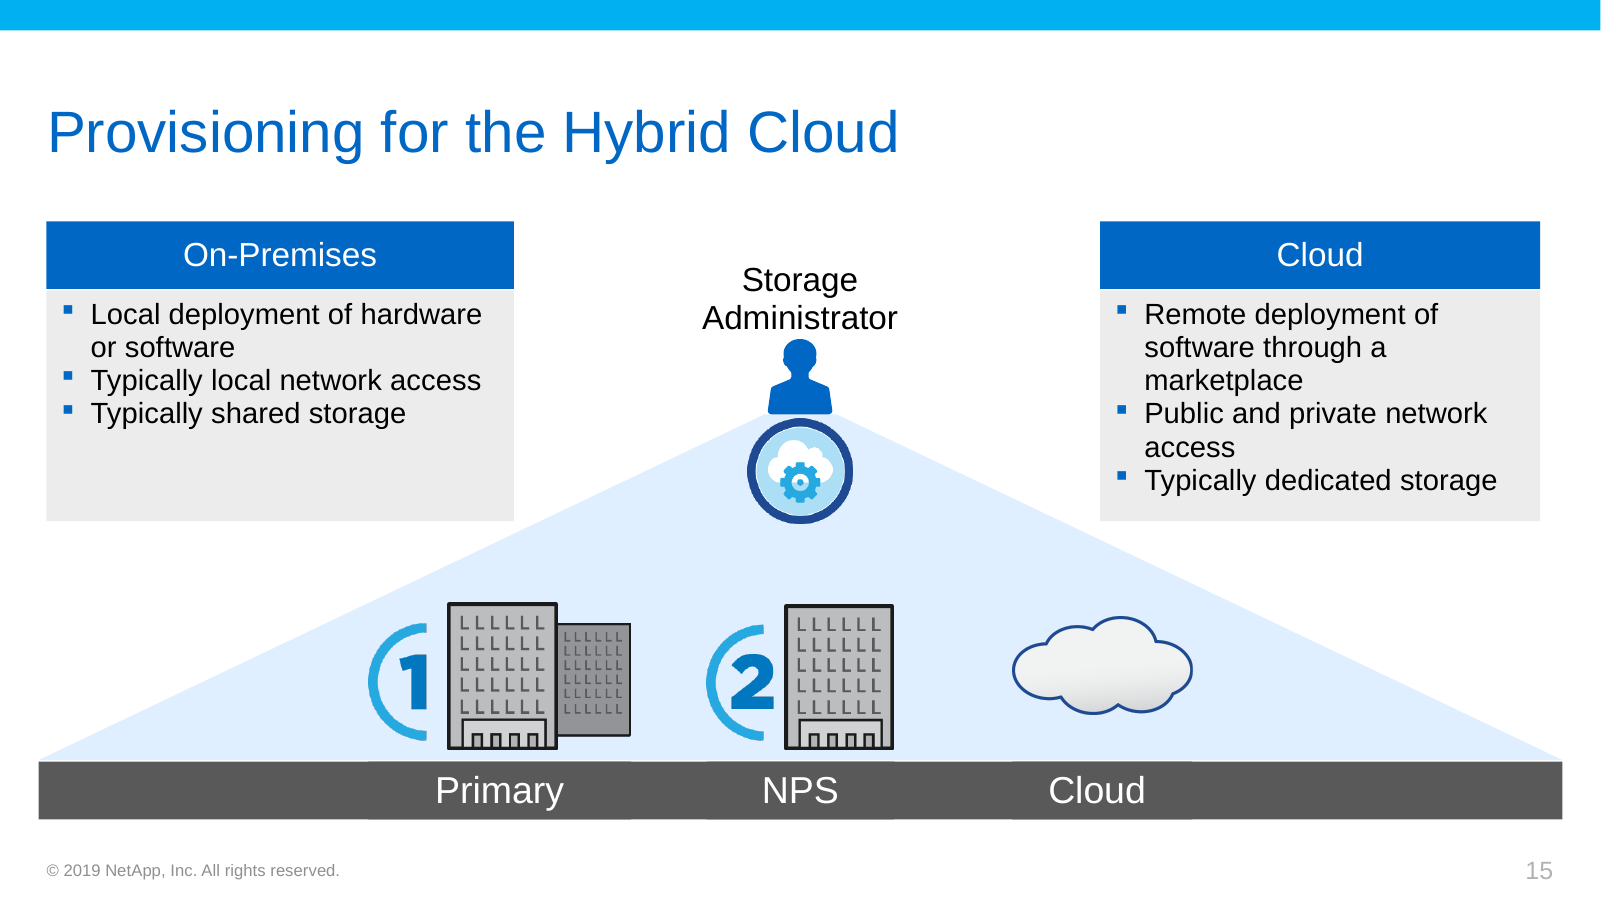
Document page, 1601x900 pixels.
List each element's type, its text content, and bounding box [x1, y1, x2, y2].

text_box Primary [367, 760, 632, 821]
text_box NPS [705, 760, 895, 821]
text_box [685, 252, 915, 415]
text_box [632, 760, 705, 821]
footer © 2019 NetApp, Inc. All rights reserved. [34, 853, 533, 887]
text_box [37, 423, 1564, 760]
picture [368, 602, 632, 751]
title Provisioning for the Hybrid Cloud [35, 52, 1567, 172]
slide_number 15 [1458, 856, 1569, 884]
picture [706, 603, 895, 751]
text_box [1099, 221, 1541, 522]
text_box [46, 221, 515, 522]
picture [747, 418, 853, 525]
text_box Cloud [1011, 760, 1194, 821]
text_box [895, 760, 1011, 821]
picture [1012, 616, 1193, 715]
text_box [37, 760, 367, 821]
text_box [1194, 760, 1564, 821]
